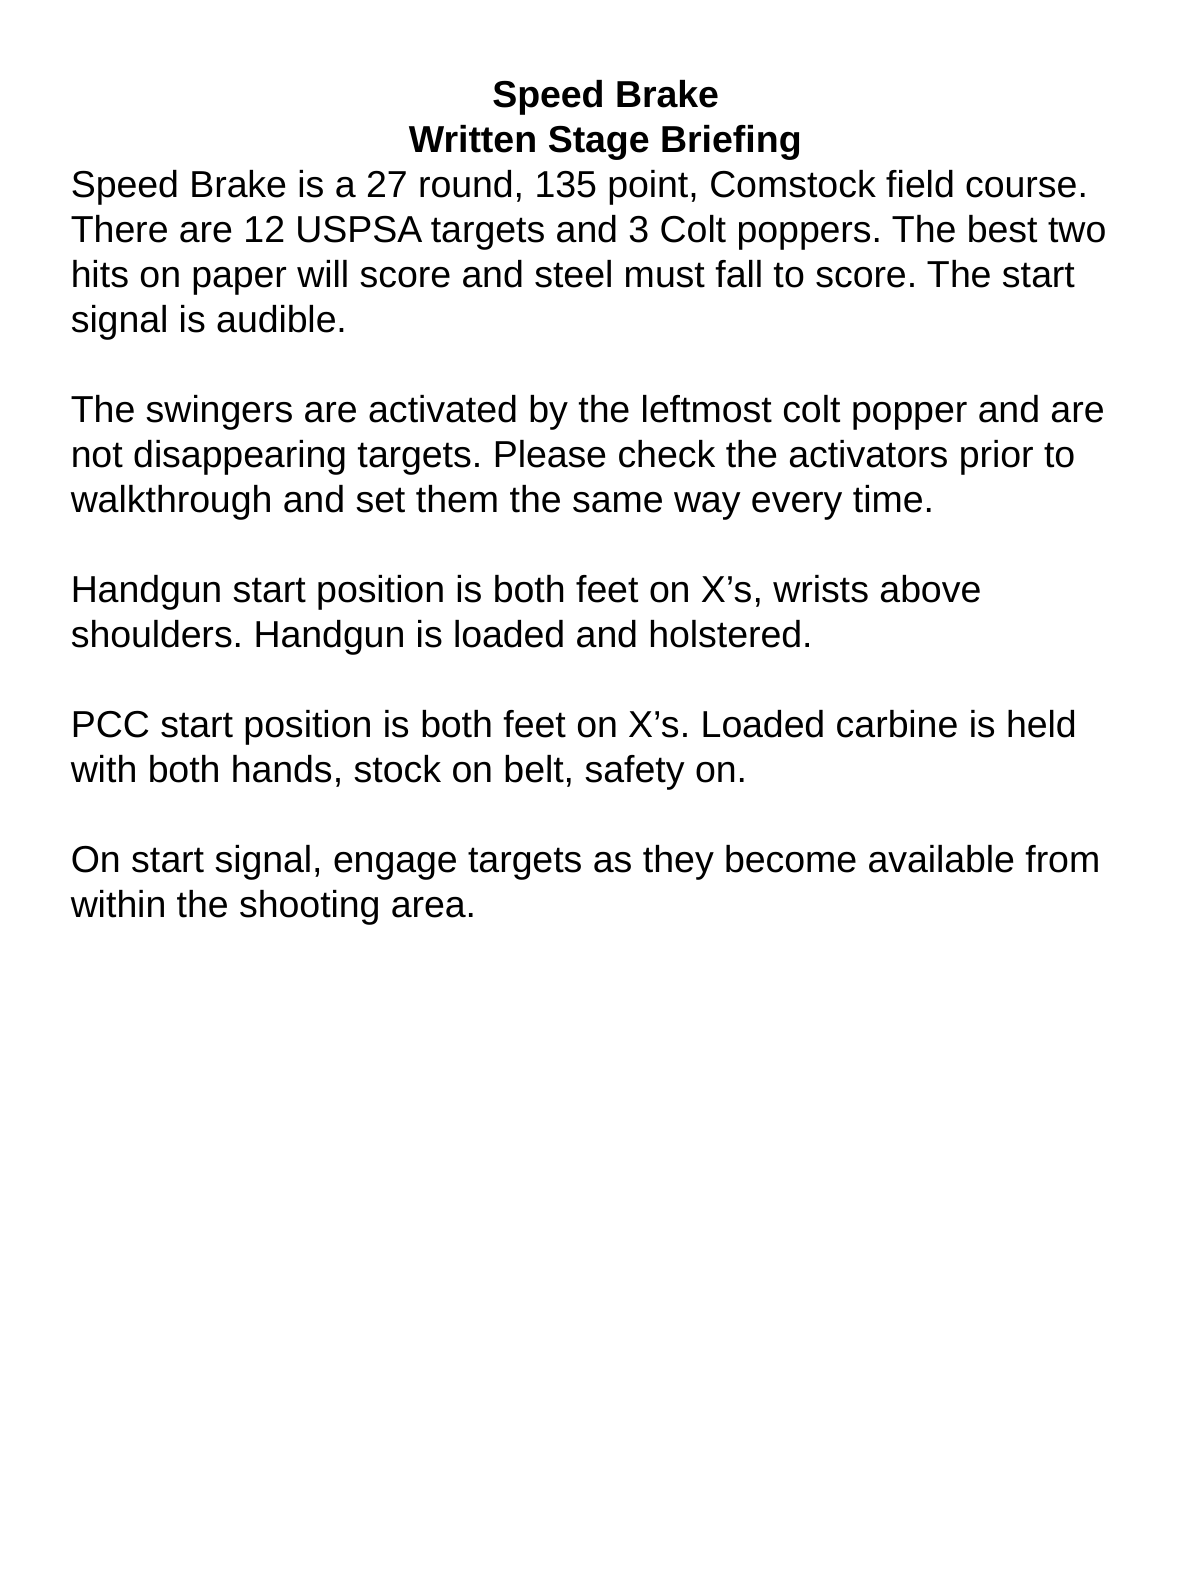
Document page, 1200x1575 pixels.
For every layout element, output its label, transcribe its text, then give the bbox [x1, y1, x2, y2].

text_box Speed Brake Written Stage Briefing Speed Brake is a 27 round, 135 point, Comstock field course. There are 12 USPSA targets and 3 Colt poppers. The best two hits on paper will score and steel must fall to score. The start signal is audible. The swingers are activated by the leftmost colt popper and are not disappearing targets. Please check the activators prior to walkthrough and set them the same way every time. Handgun start position is both feet on X’s, wrists above shoulders. Handgun is loaded and holstered. PCC start position is both feet on X’s. Loaded carbine is held with both hands, stock on belt, safety on. On start signal, engage targets as they become available from within the shooting area. [56, 63, 1156, 933]
